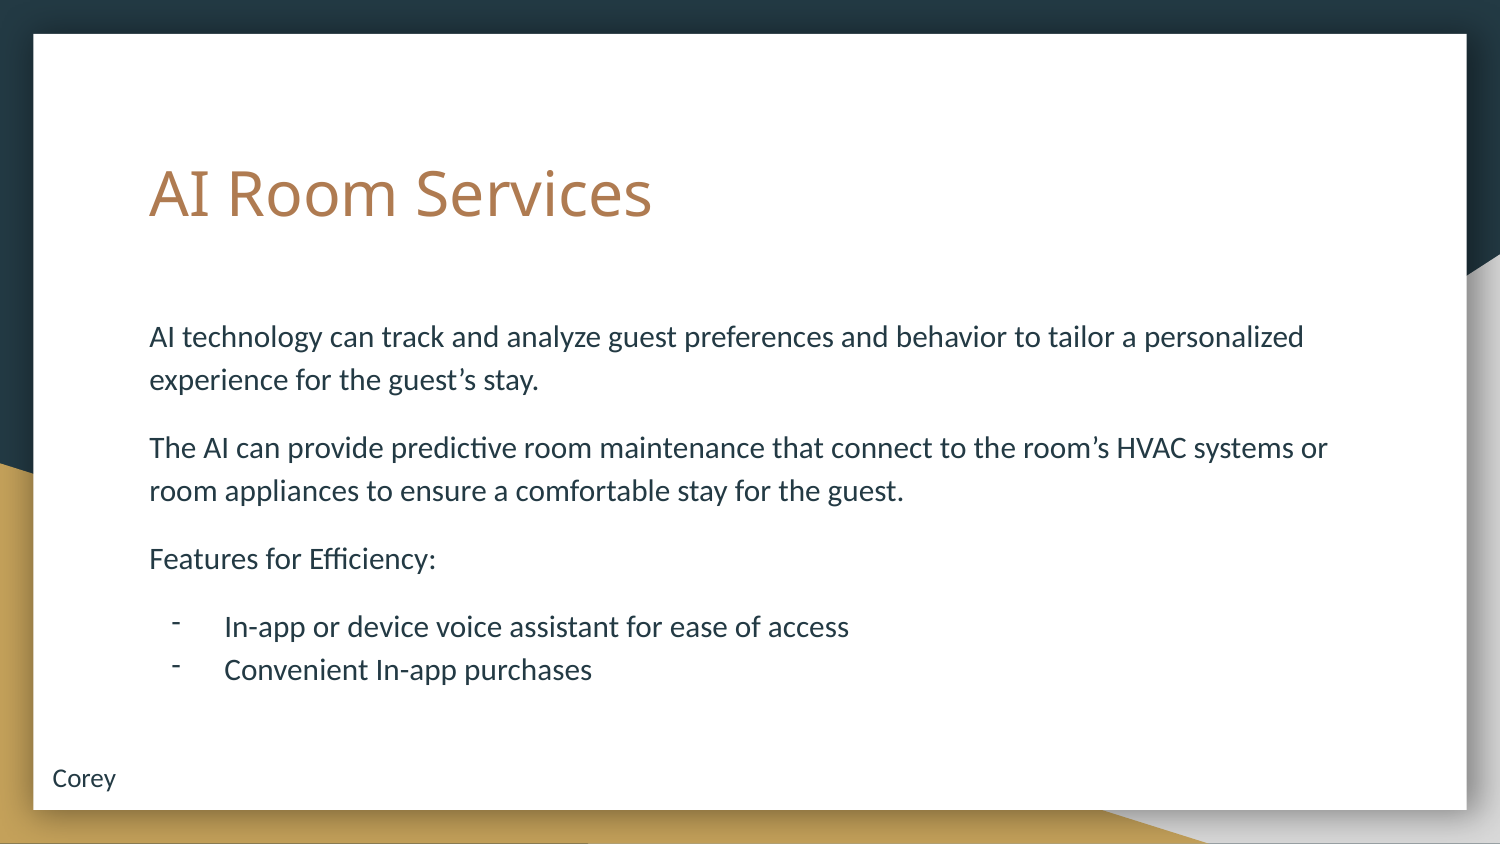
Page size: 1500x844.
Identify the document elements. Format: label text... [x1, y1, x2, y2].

text_box Corey [37, 745, 135, 808]
title AI Room Services [134, 138, 1366, 295]
list AI technology can track and analyze guest preferences and behavior to tailor a personalized experience for the guest’s stay. The AI can provide predictive room maintenance that connect to the room’s HVAC systems or room appliances to ensure a comfortable stay for the guest. Features for Efficiency: In-app or device voice assistant for ease of access Convenient In-app purchases [134, 295, 1366, 757]
